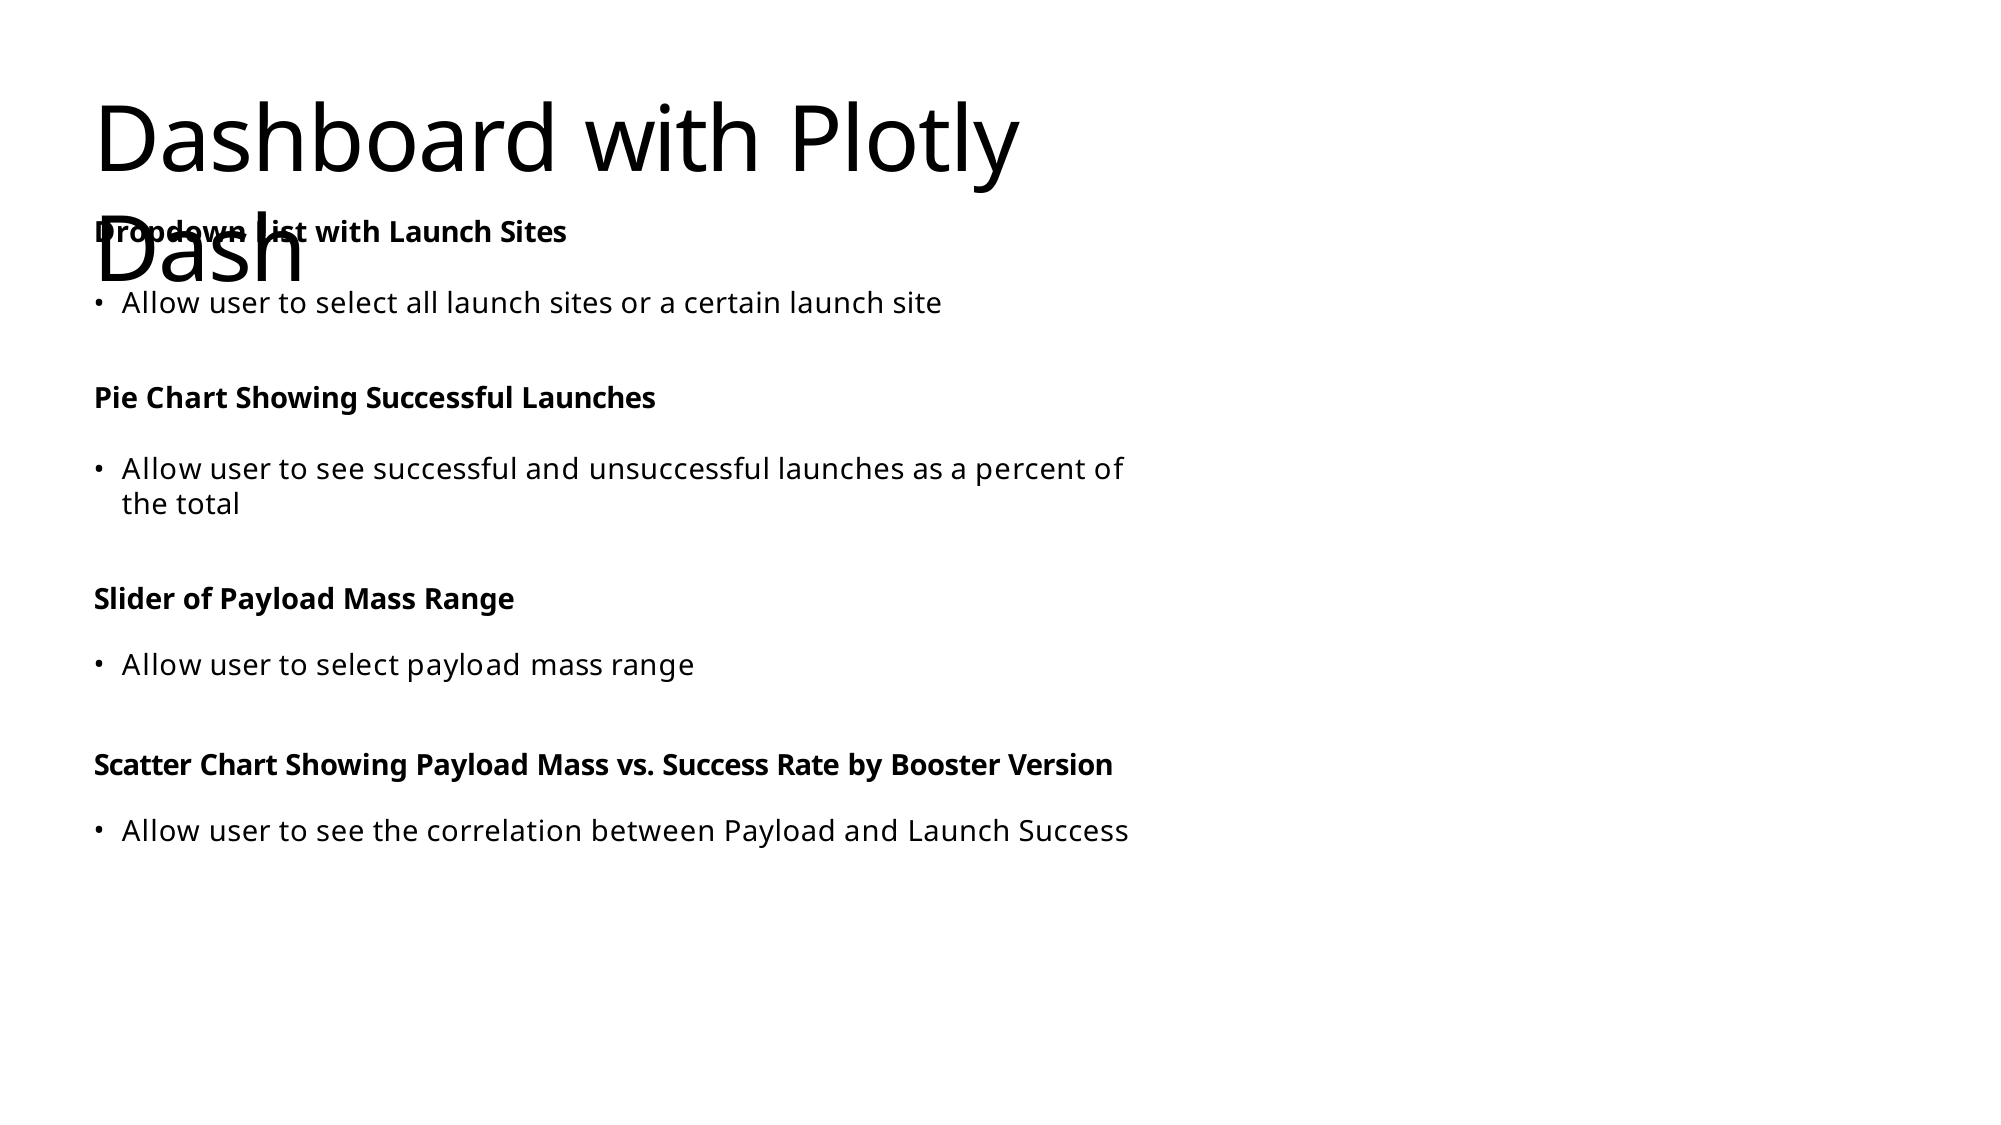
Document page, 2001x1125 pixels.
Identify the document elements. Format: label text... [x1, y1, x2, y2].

text_box Dropdown List with Launch Sites Allow user to select all launch sites or a certain launch site Pie Chart Showing Successful Launches Allow user to see successful and unsuccessful launches as a percent of the total Slider of Payload Mass Range Allow user to select payload mass range Scatter Chart Showing Payload Mass vs. Success Rate by Booster Version Allow user to see the correlation between Payload and Launch Success [91, 300, 1171, 847]
title Dashboard with Plotly Dash [91, 77, 1218, 300]
